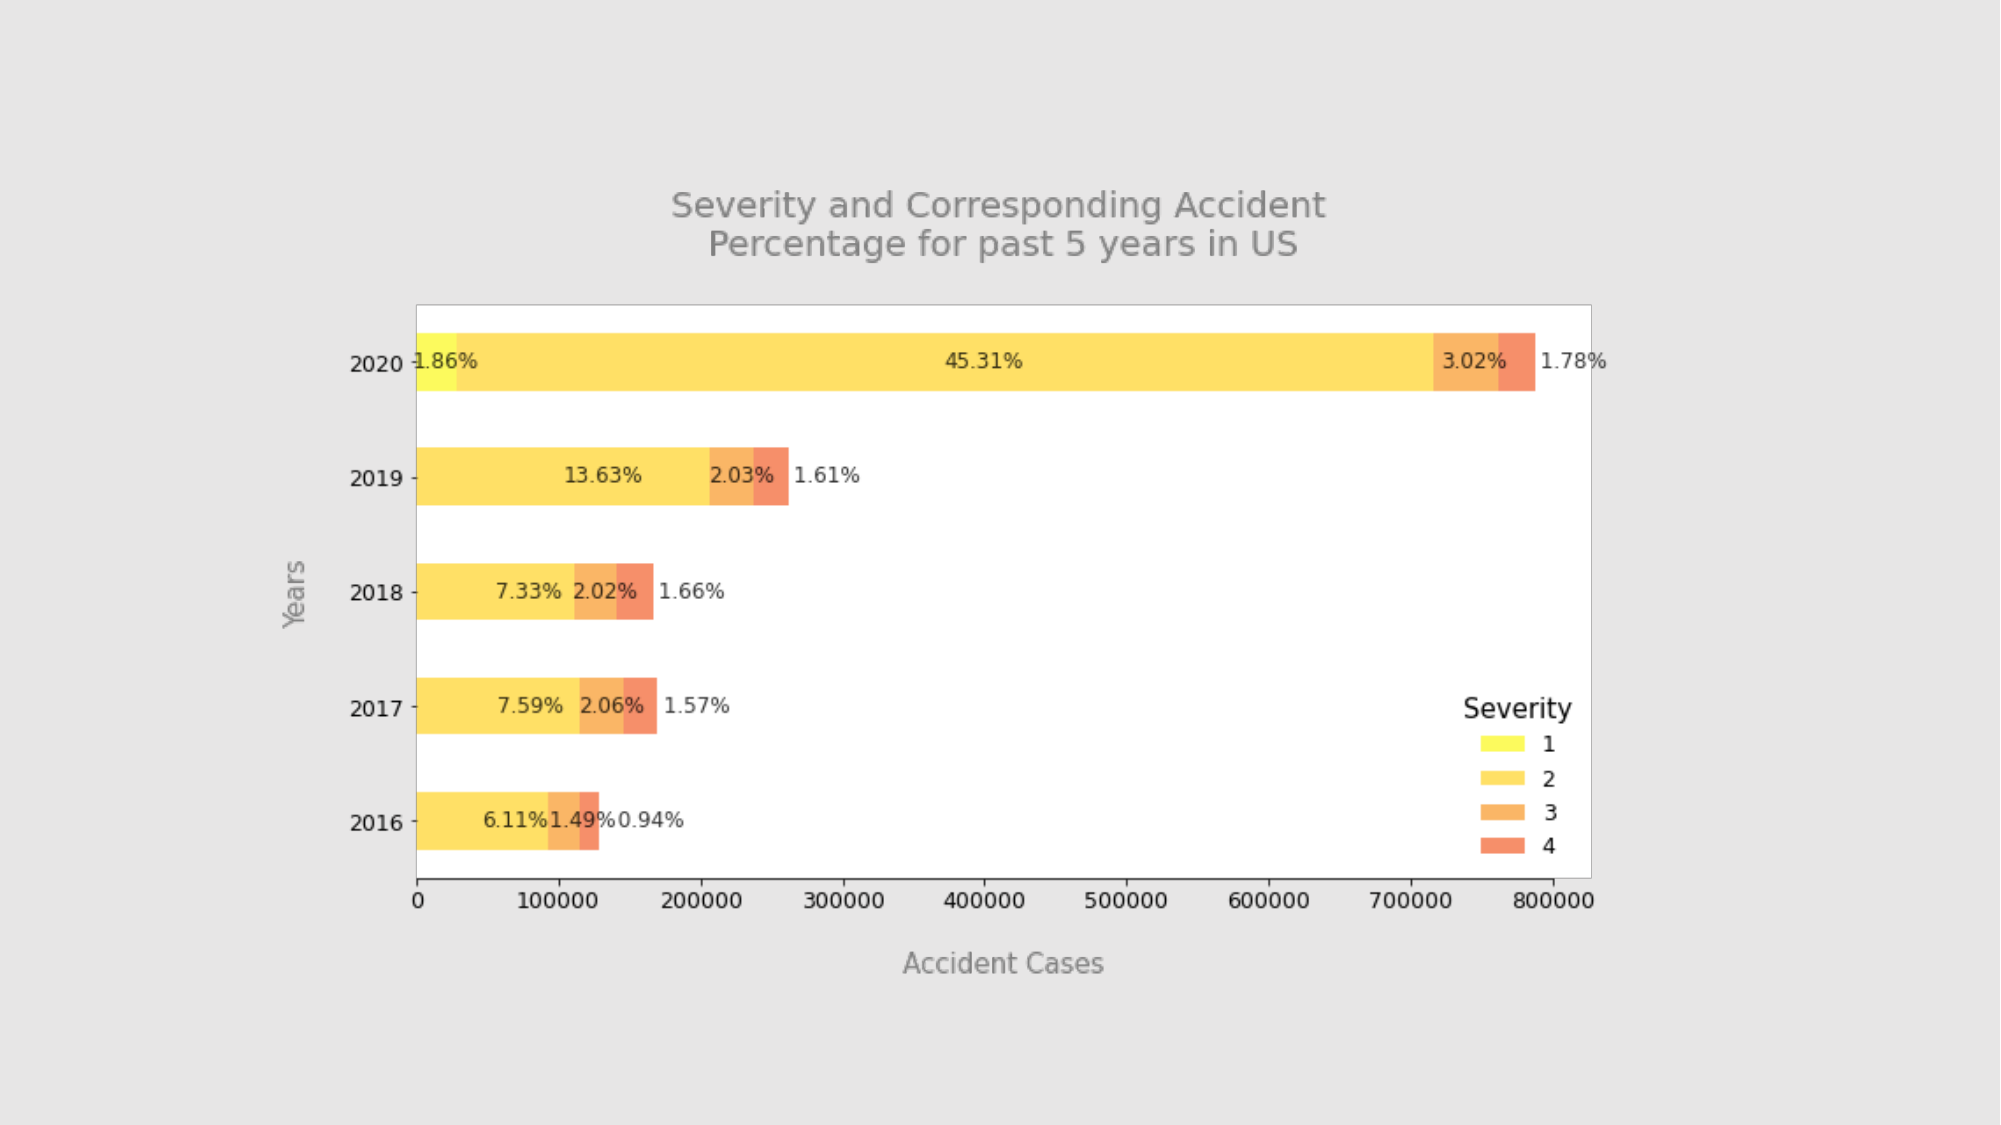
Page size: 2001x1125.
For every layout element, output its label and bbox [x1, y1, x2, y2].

picture [240, 140, 1620, 1021]
